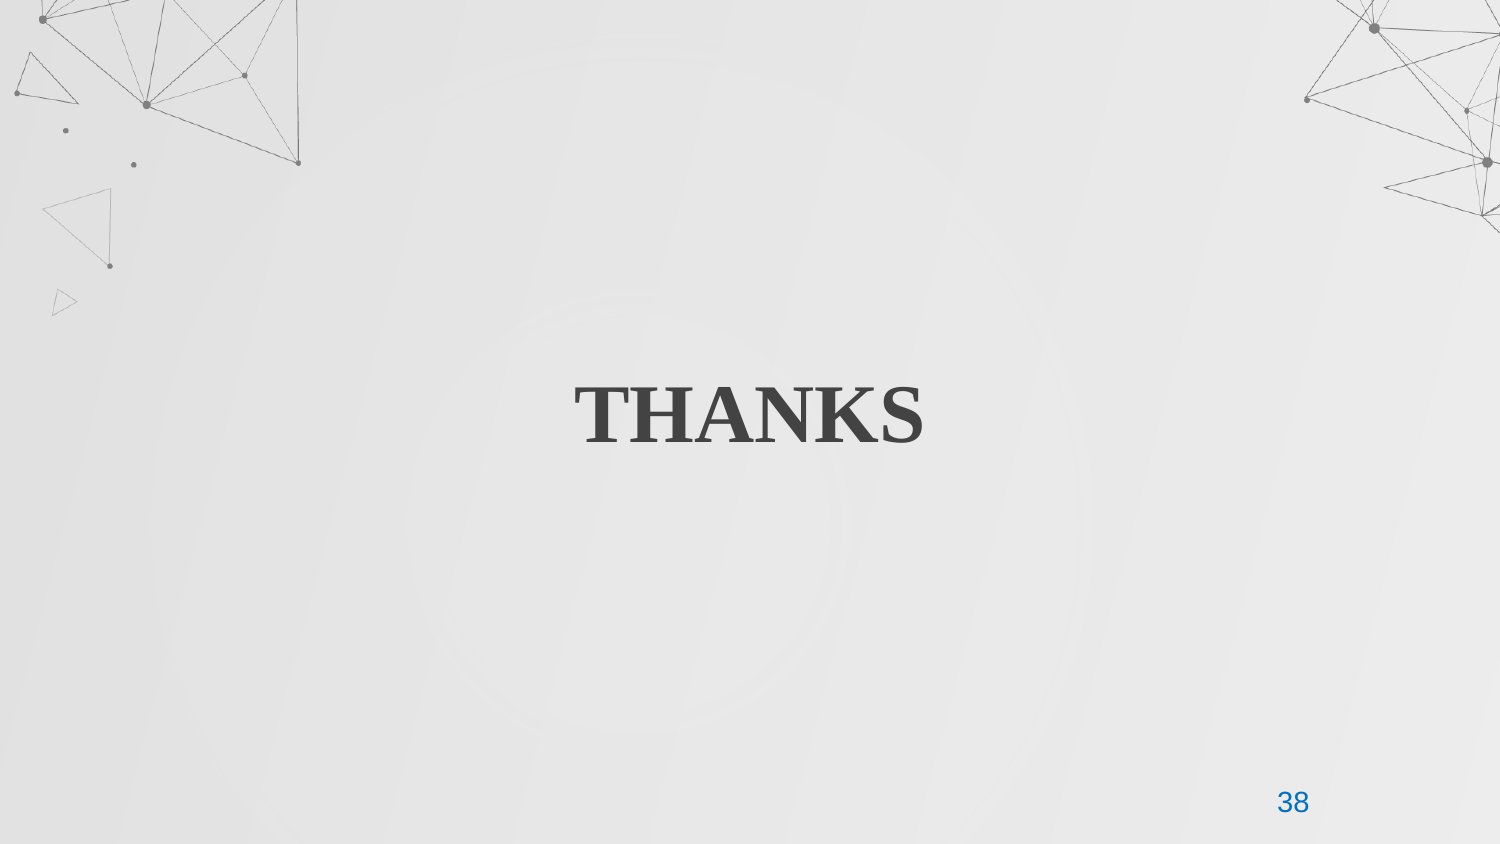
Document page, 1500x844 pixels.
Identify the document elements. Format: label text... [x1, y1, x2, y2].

title THANKS [322, 344, 1178, 500]
text_box 38 [1262, 776, 1328, 827]
picture [0, 0, 1500, 844]
